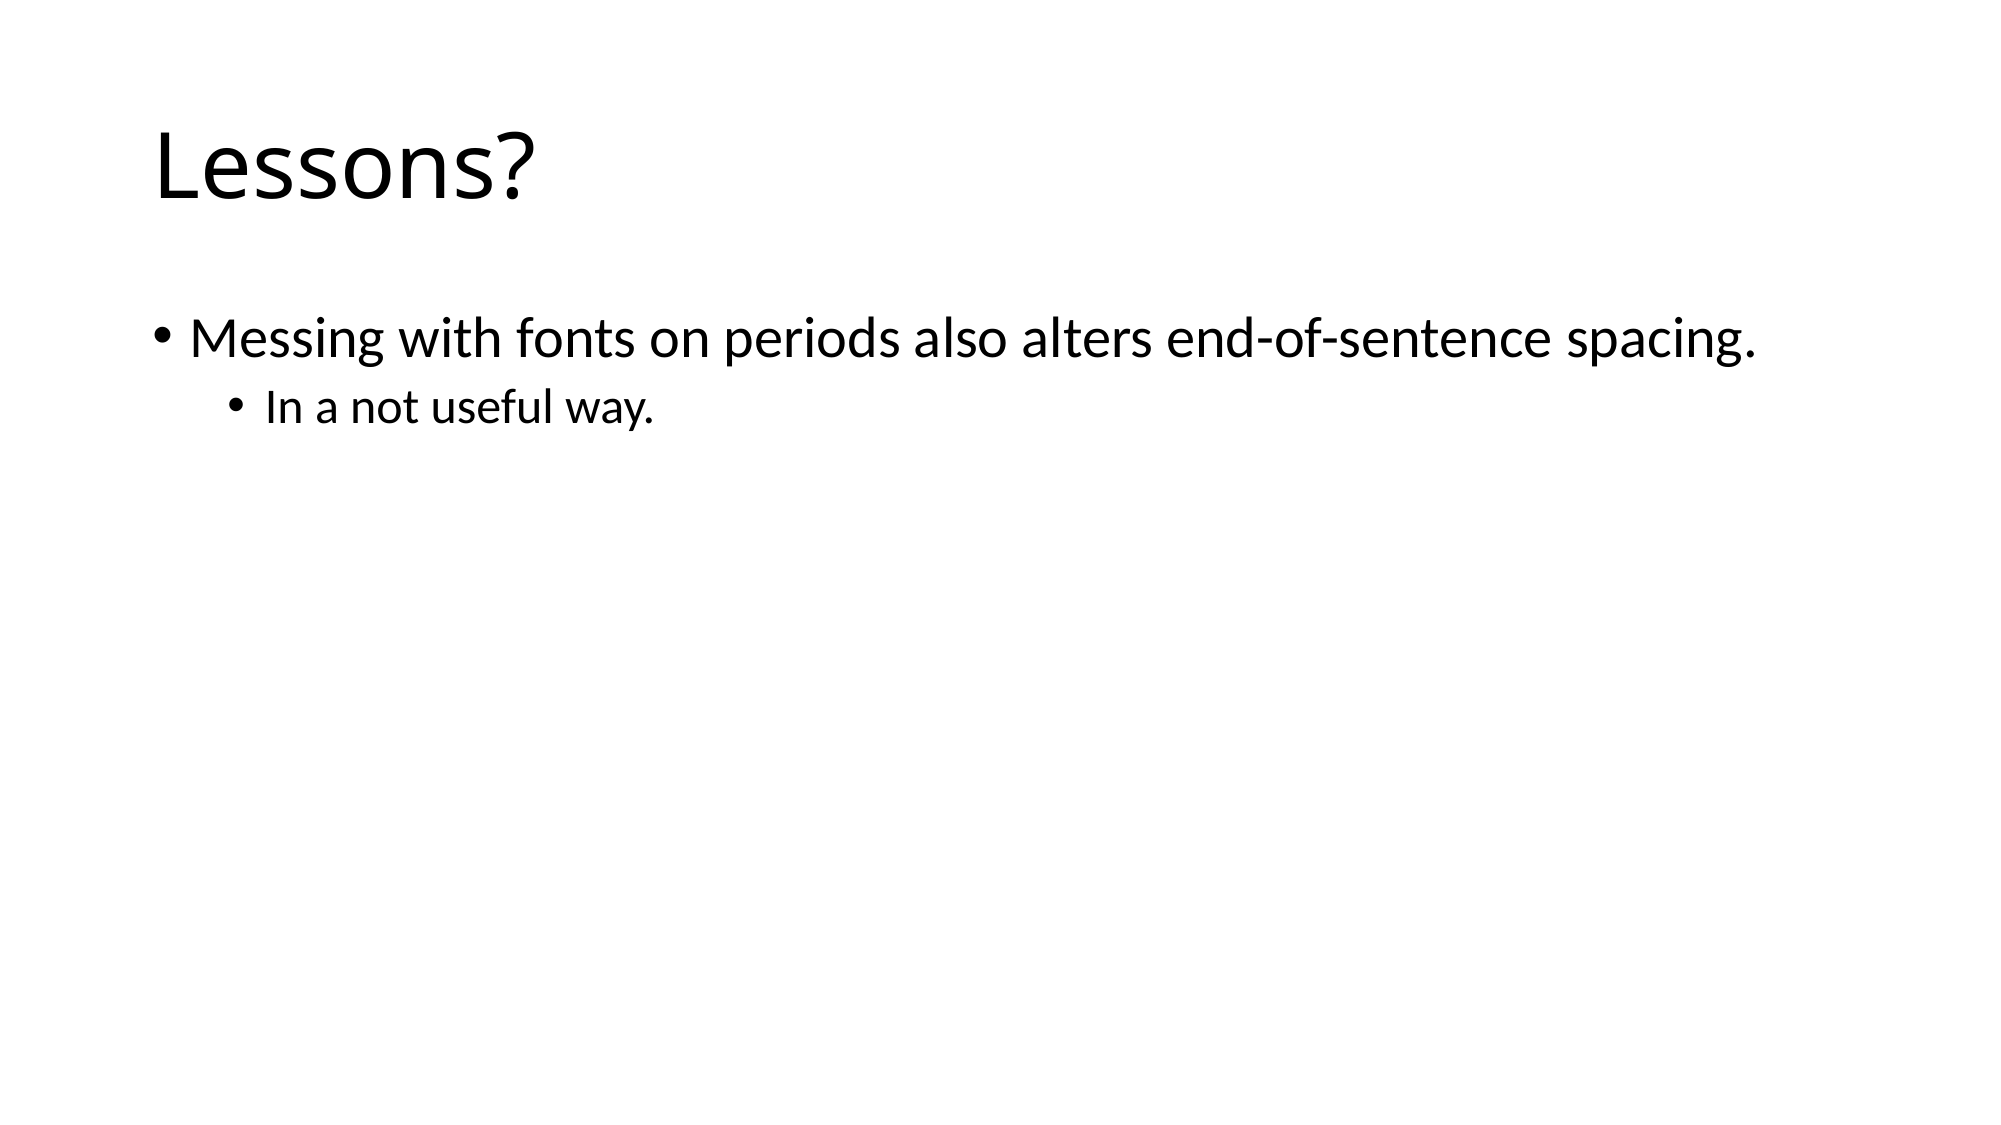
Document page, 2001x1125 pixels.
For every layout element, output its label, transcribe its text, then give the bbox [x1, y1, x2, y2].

title Lessons? [137, 59, 1863, 278]
list Messing with fonts on periods also alters end-of-sentence spacing. In a not useful way. [137, 299, 1863, 1014]
